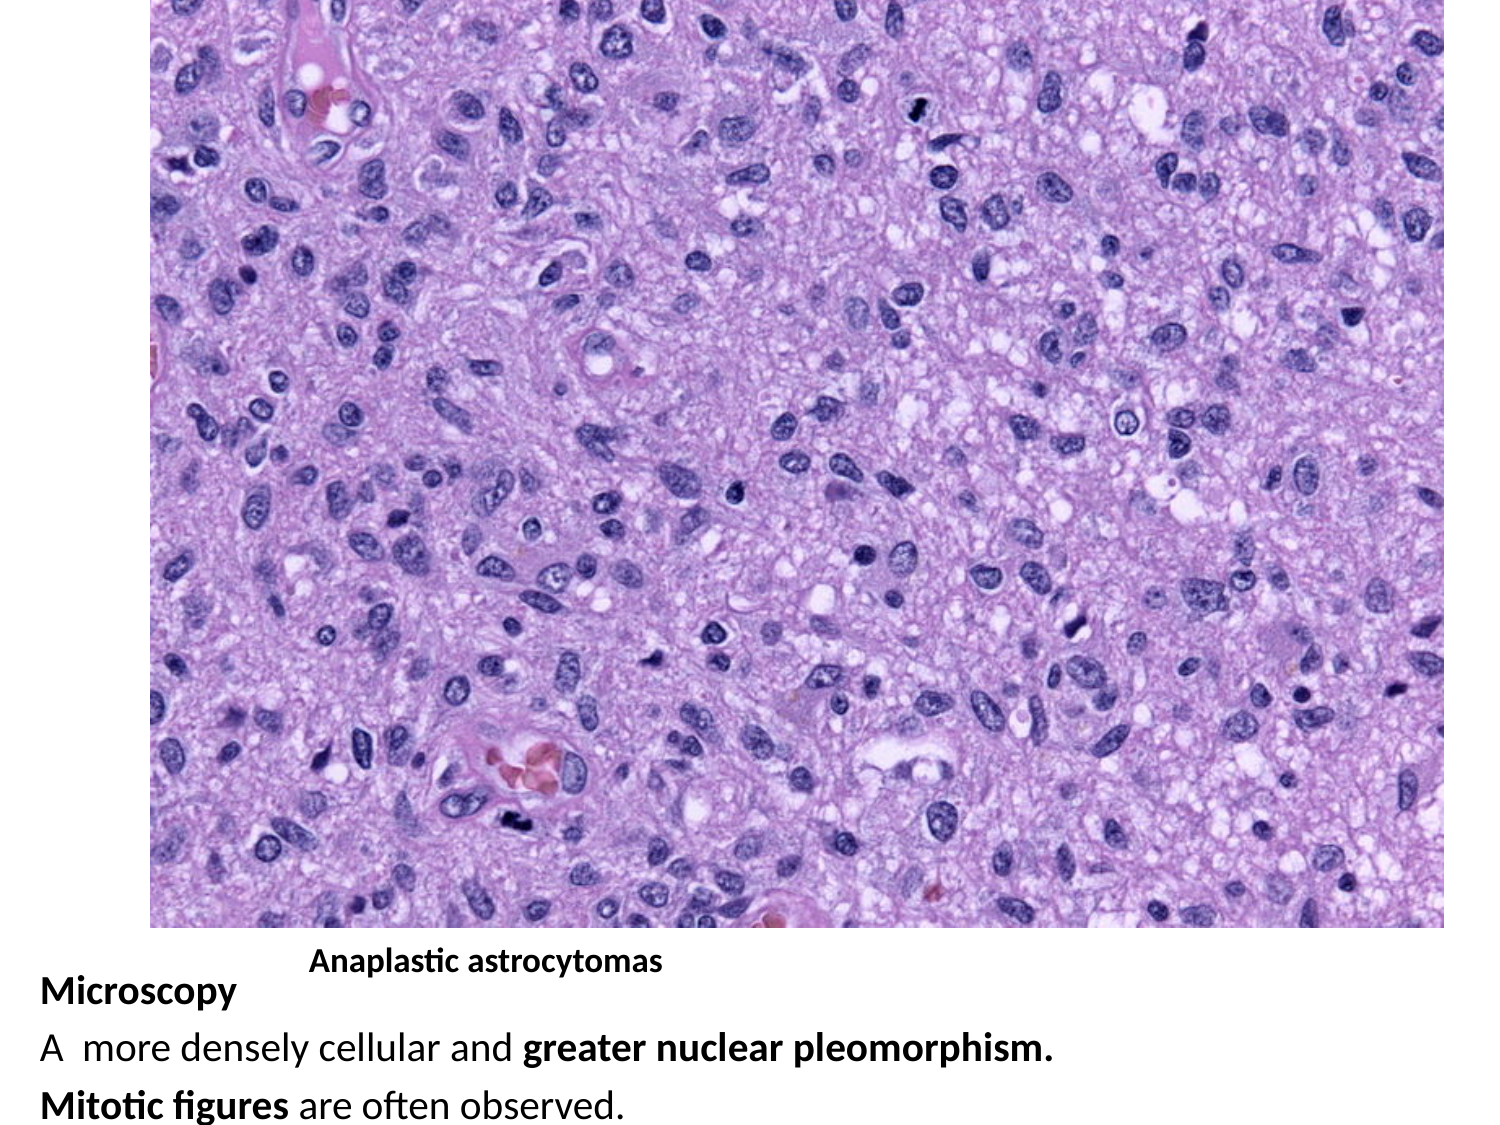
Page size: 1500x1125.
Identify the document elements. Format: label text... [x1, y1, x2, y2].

list Microscopy A more densely cellular and greater nuclear pleomorphism. Mitotic figures are often observed. [24, 912, 1357, 1125]
picture [149, 0, 1445, 928]
